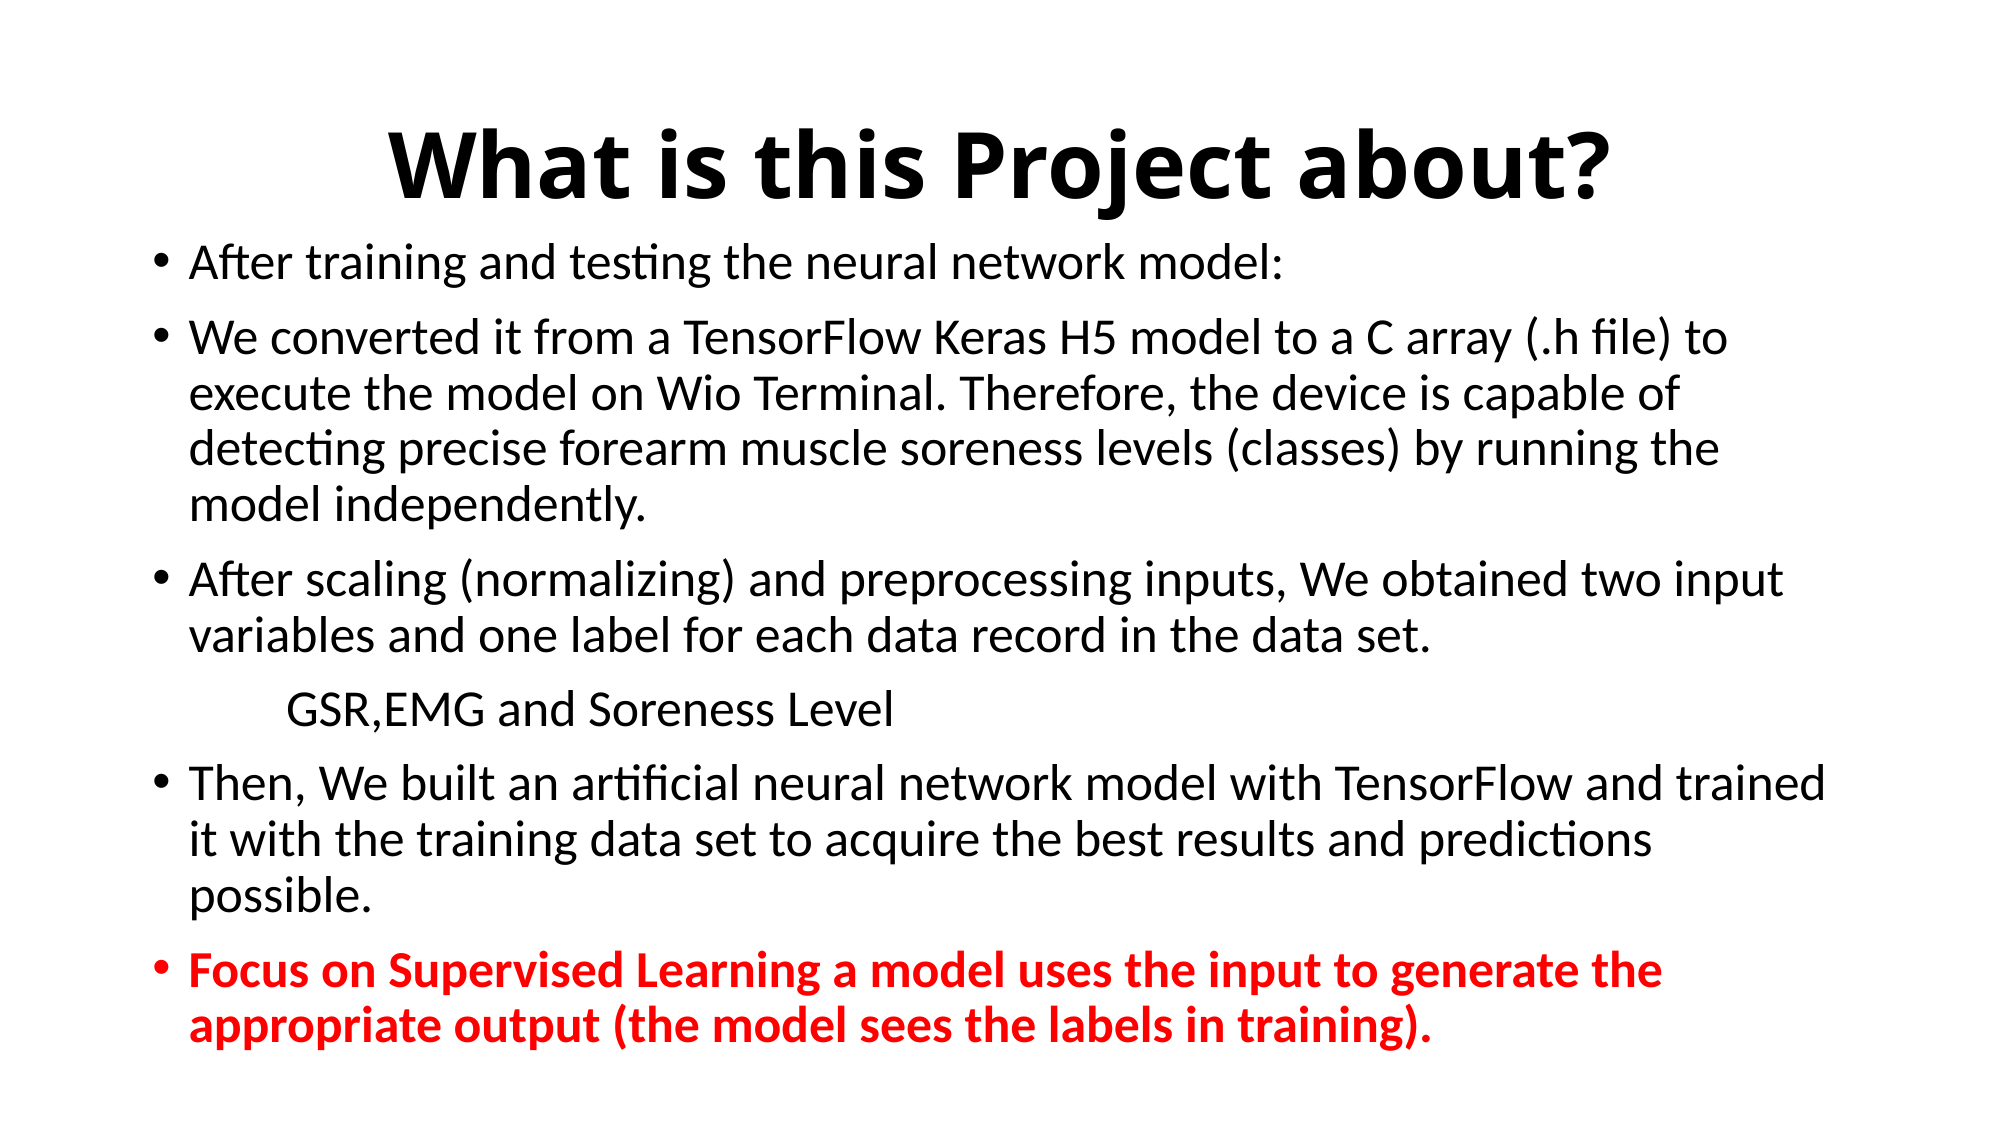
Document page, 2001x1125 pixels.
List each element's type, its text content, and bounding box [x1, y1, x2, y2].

list After training and testing the neural network model: We converted it from a TensorFlow Keras H5 model to a C array (.h file) to execute the model on Wio Terminal. Therefore, the device is capable of detecting precise forearm muscle soreness levels (classes) by running the model independently. After scaling (normalizing) and preprocessing inputs, We obtained two input variables and one label for each data record in the data set. GSR,EMG and Soreness Level Then, We built an artificial neural network model with TensorFlow and trained it with the training data set to acquire the best results and predictions possible. Focus on Supervised Learning a model uses the input to generate the appropriate output (the model sees the labels in training). [137, 227, 1863, 1066]
title What is this Project about? [137, 59, 1863, 227]
